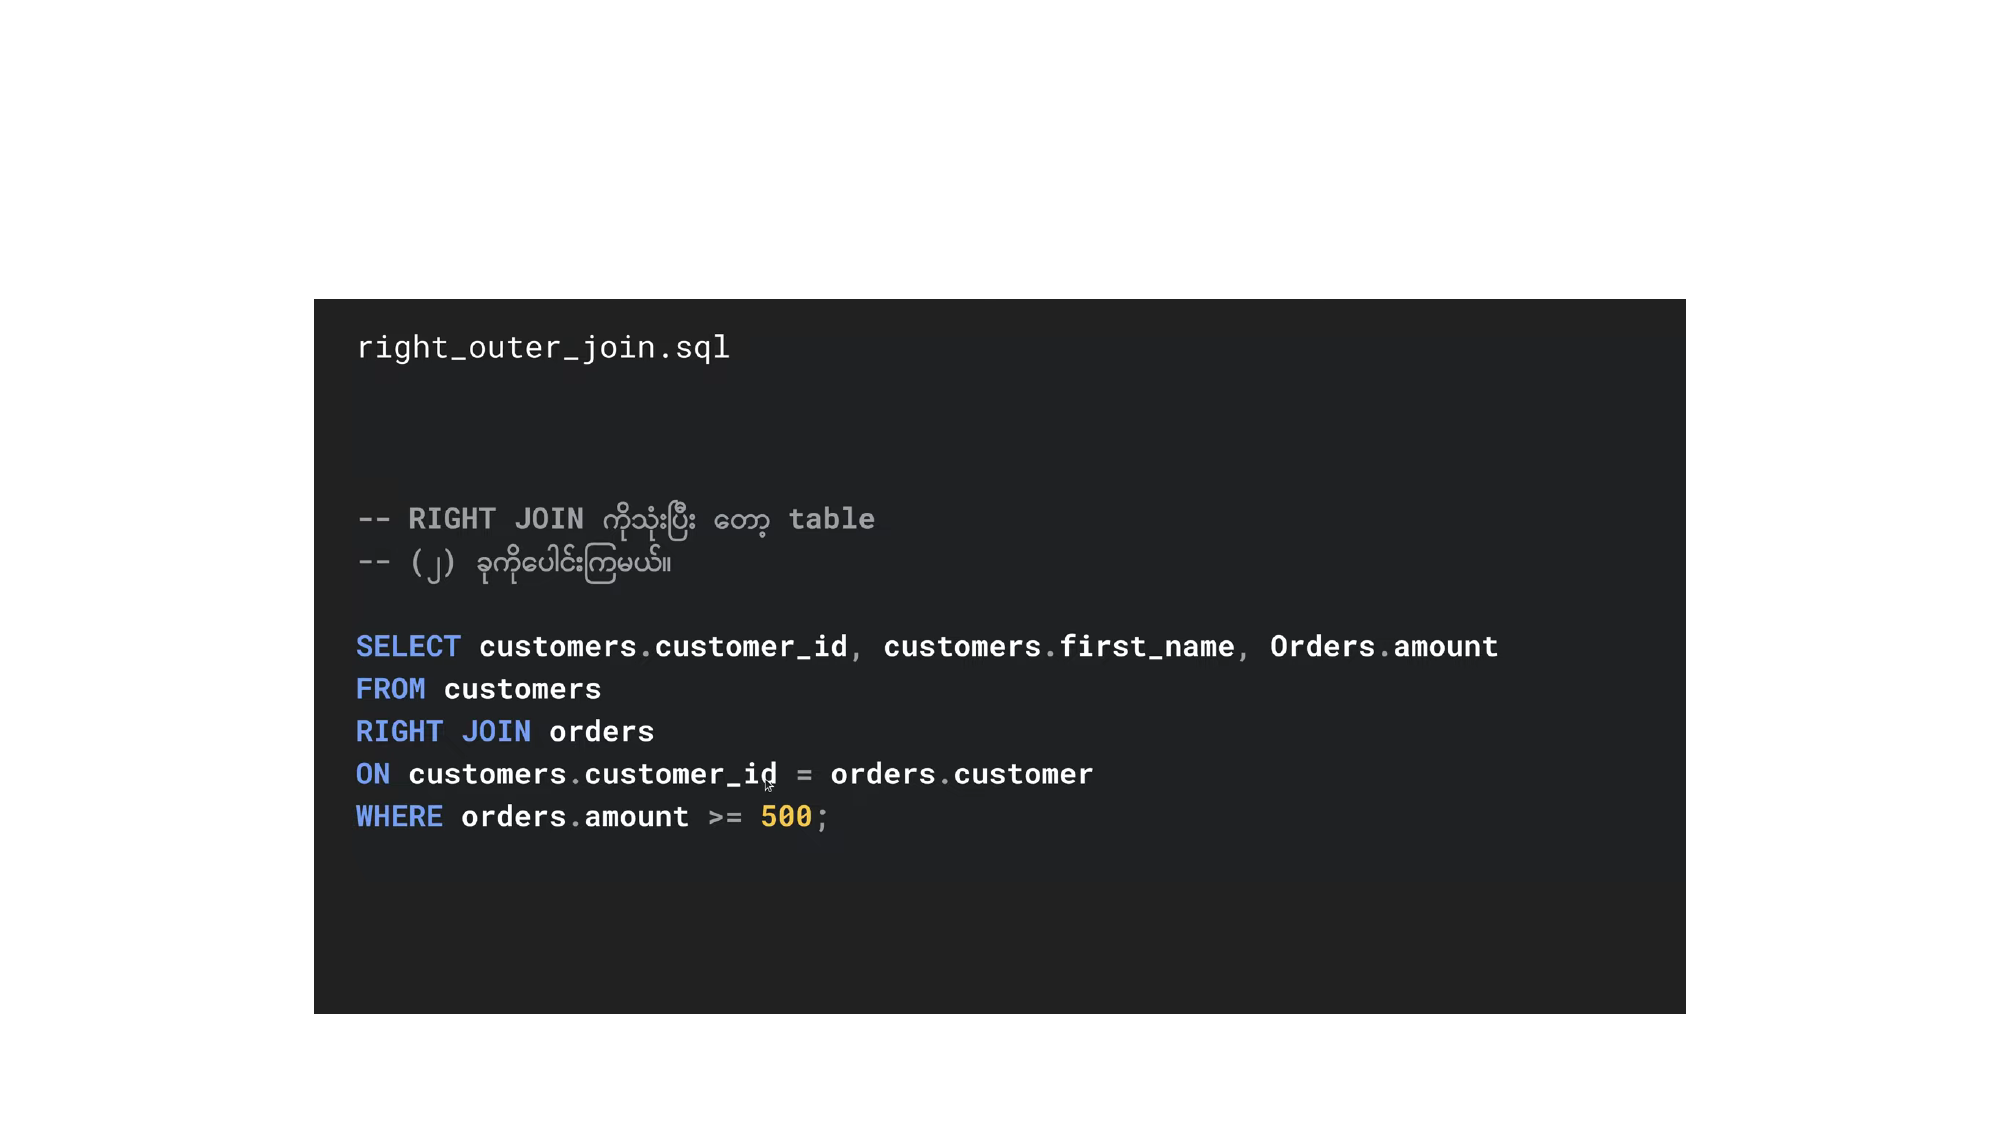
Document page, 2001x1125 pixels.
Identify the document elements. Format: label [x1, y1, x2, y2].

list [314, 299, 1686, 1014]
